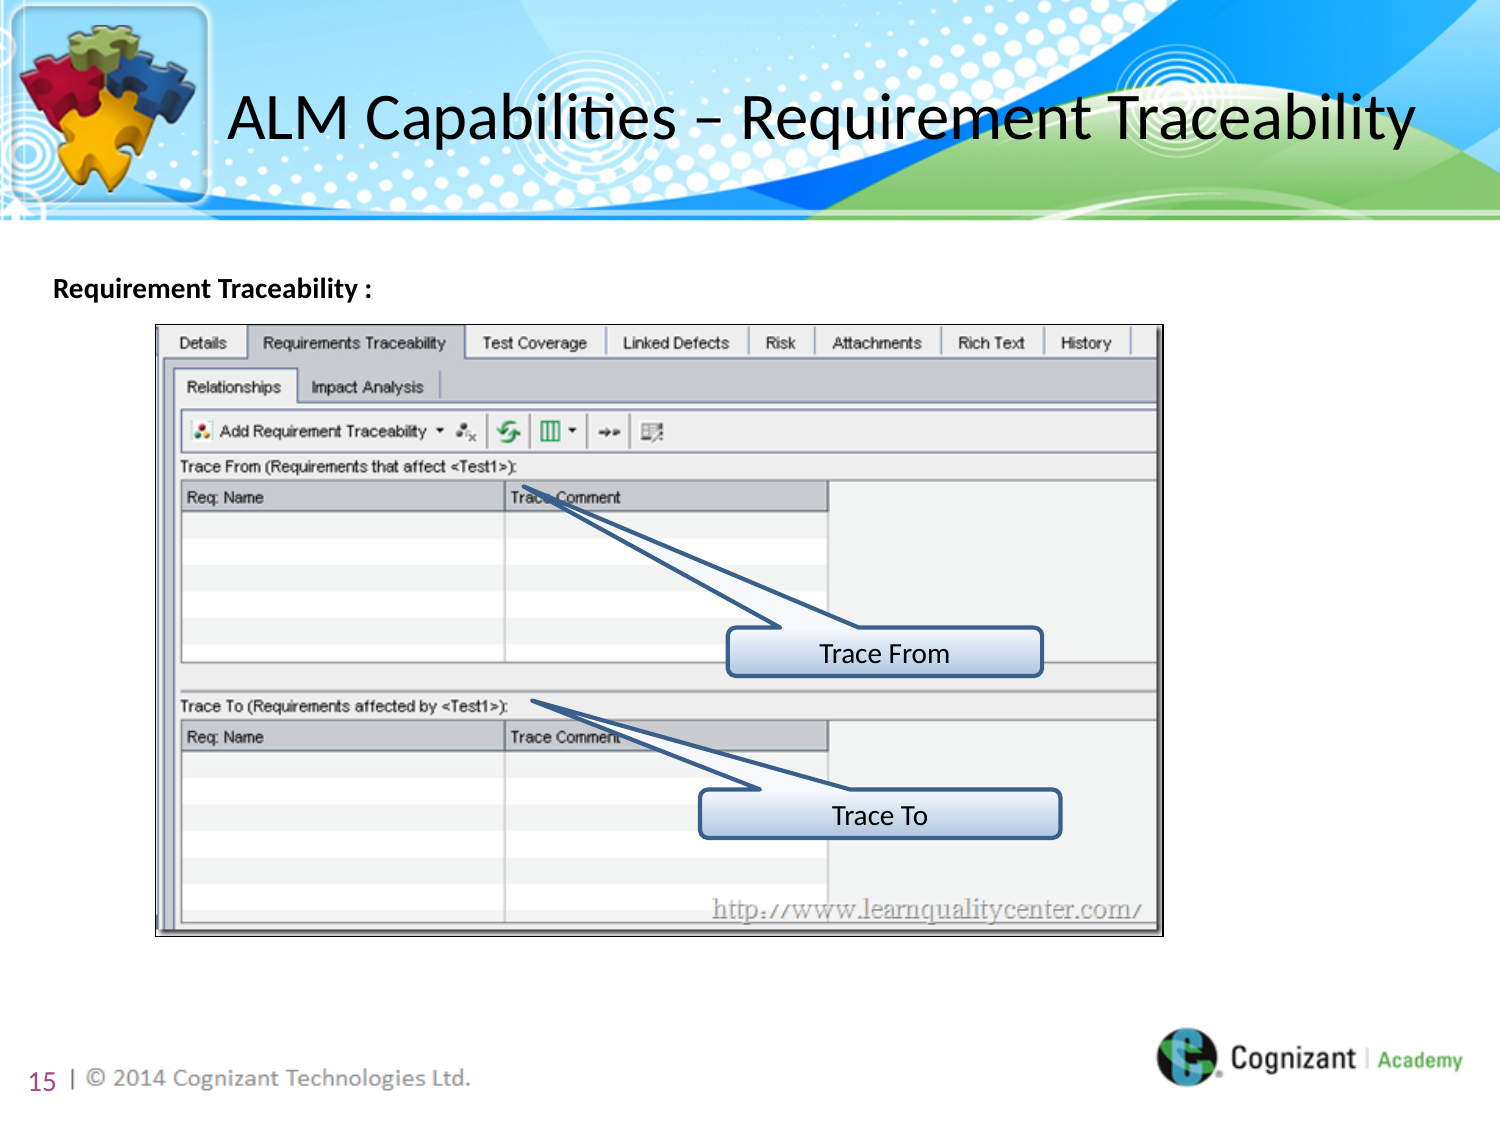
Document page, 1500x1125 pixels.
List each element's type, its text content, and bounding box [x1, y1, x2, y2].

slide_number 15 [12, 1054, 88, 1100]
title ALM Capabilities – Requirement Traceability [212, 24, 1450, 200]
picture [0, 0, 1500, 1125]
list Requirement Traceability : [37, 261, 1451, 1004]
